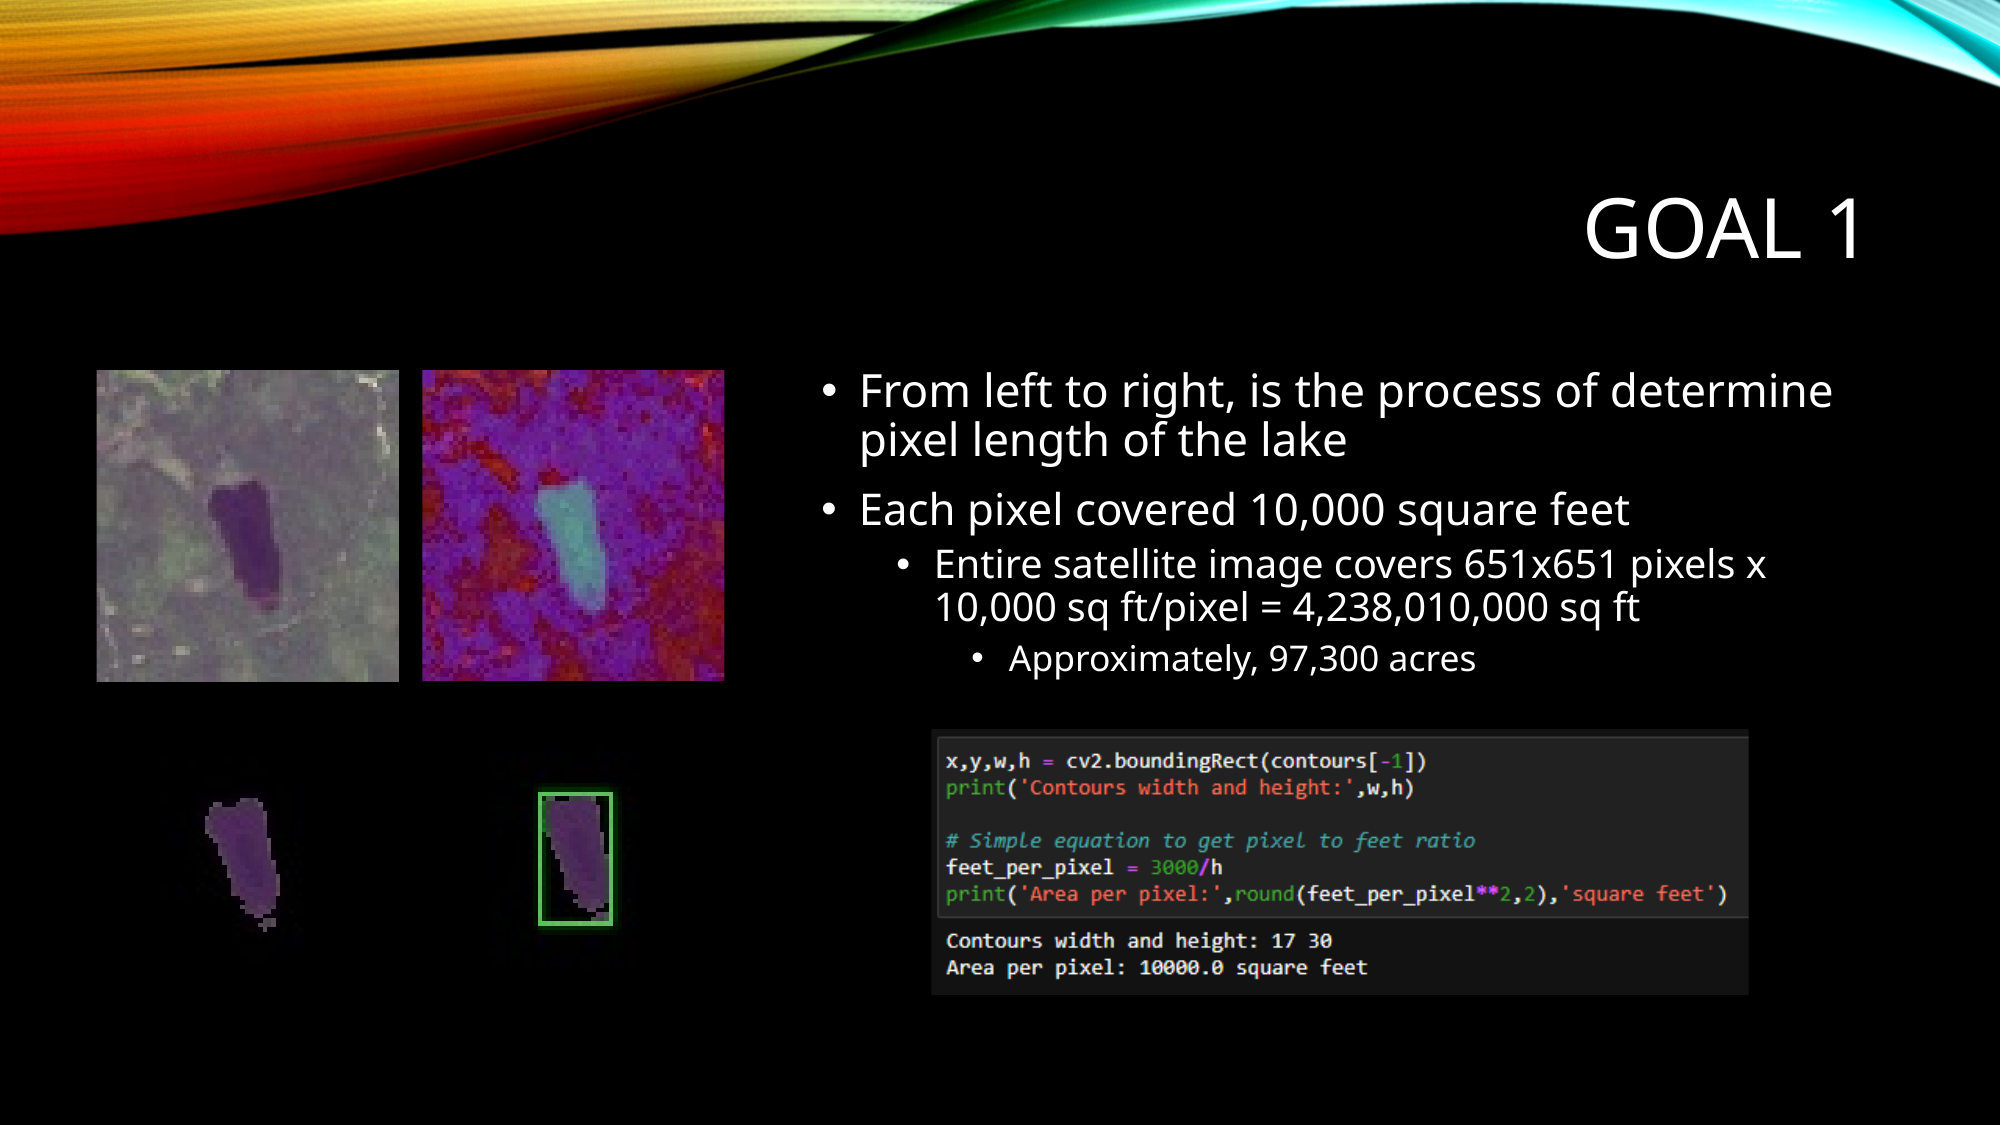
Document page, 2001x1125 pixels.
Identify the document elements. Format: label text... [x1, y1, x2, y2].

list From left to right, is the process of determine pixel length of the lake Each pixel covered 10,000 square feet Entire satellite image covers 651x651 pixels x 10,000 sq ft/pixel = 4,238,010,000 sq ft Approximately, 97,300 acres [806, 360, 1888, 1021]
picture [421, 369, 726, 993]
picture [931, 728, 1749, 996]
title Goal 1 [96, 125, 1888, 338]
picture [96, 369, 400, 682]
picture [0, 0, 2000, 237]
picture [96, 687, 400, 1000]
